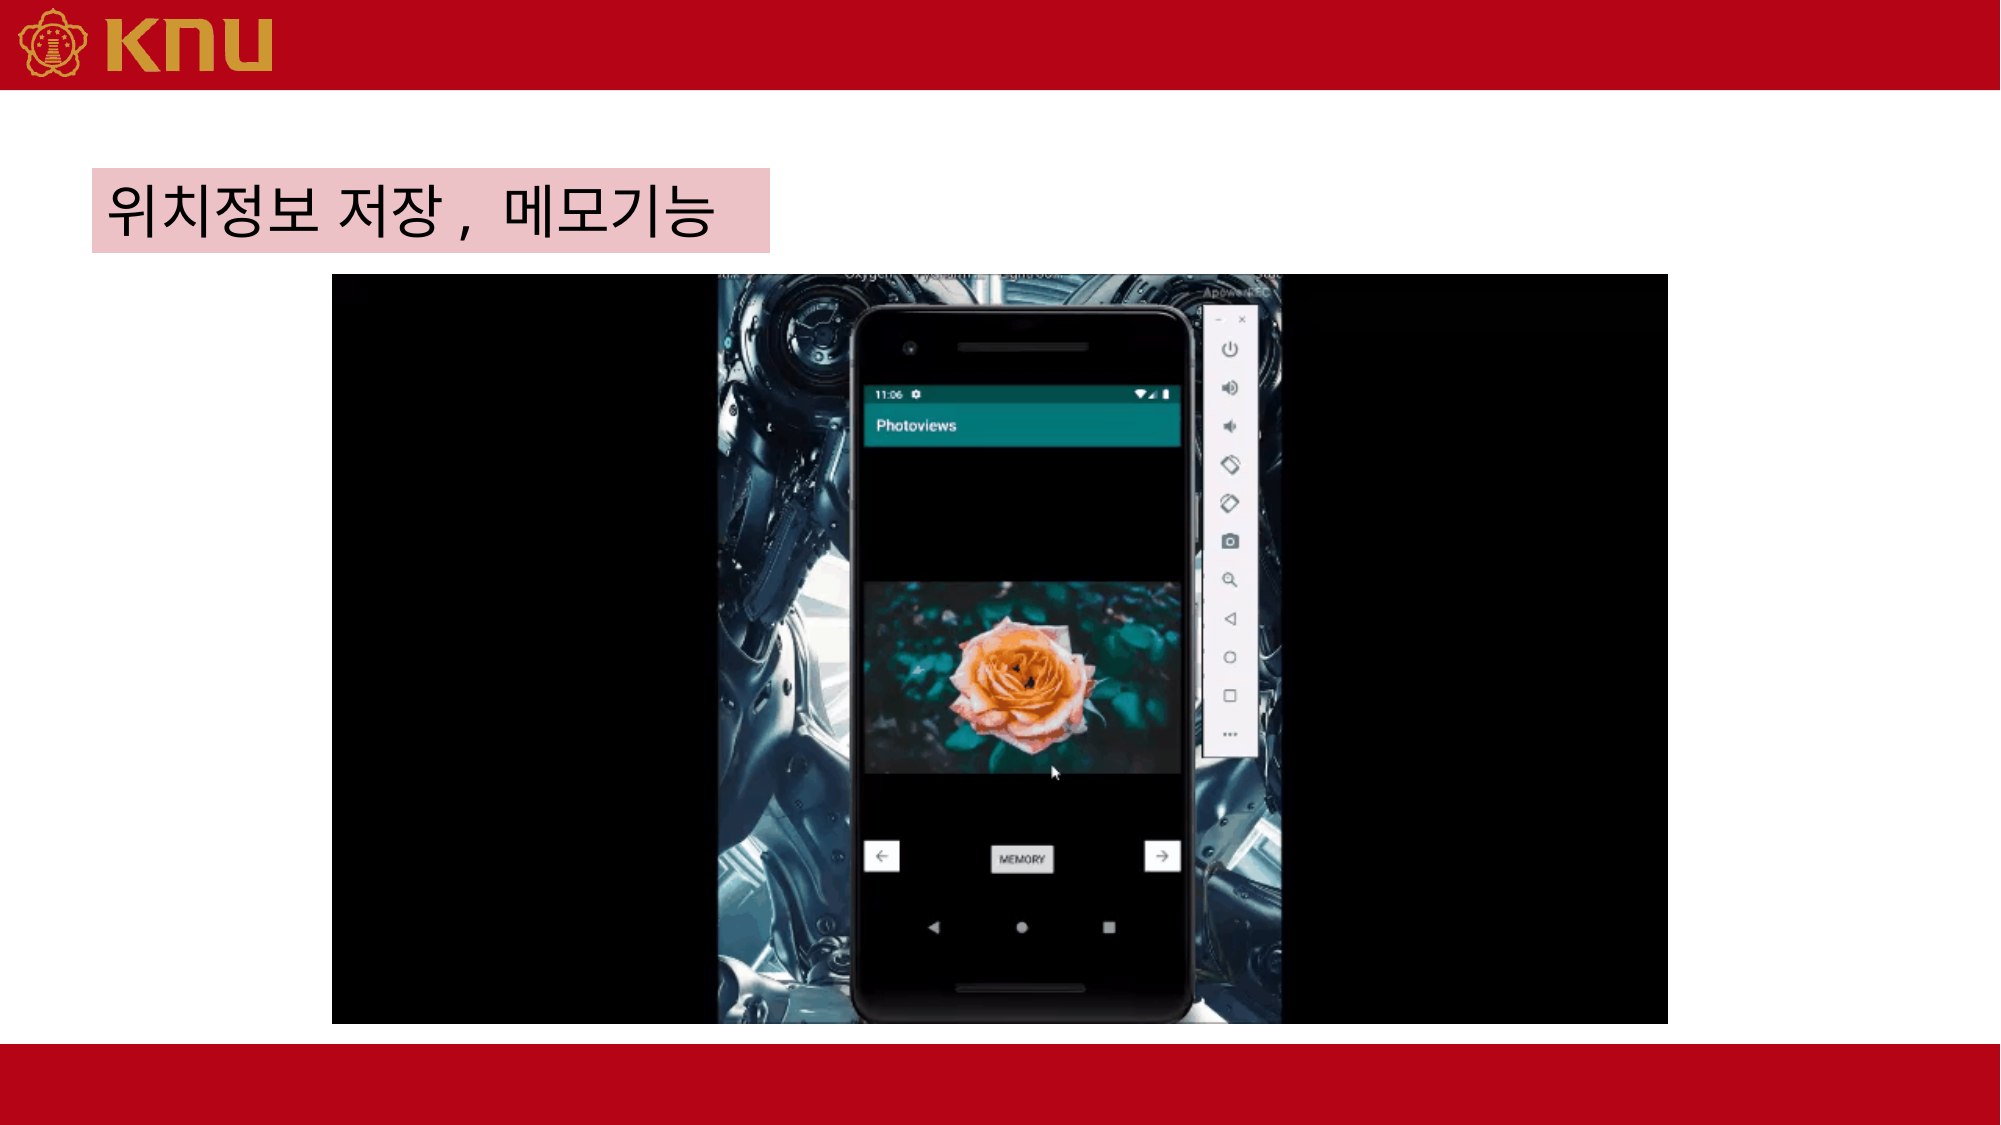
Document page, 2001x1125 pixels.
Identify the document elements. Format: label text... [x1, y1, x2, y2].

text_box 위치정보 저장, 메모기능 [92, 168, 770, 253]
picture [332, 273, 1668, 1024]
text_box [0, 1043, 2000, 1125]
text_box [0, 0, 2000, 91]
